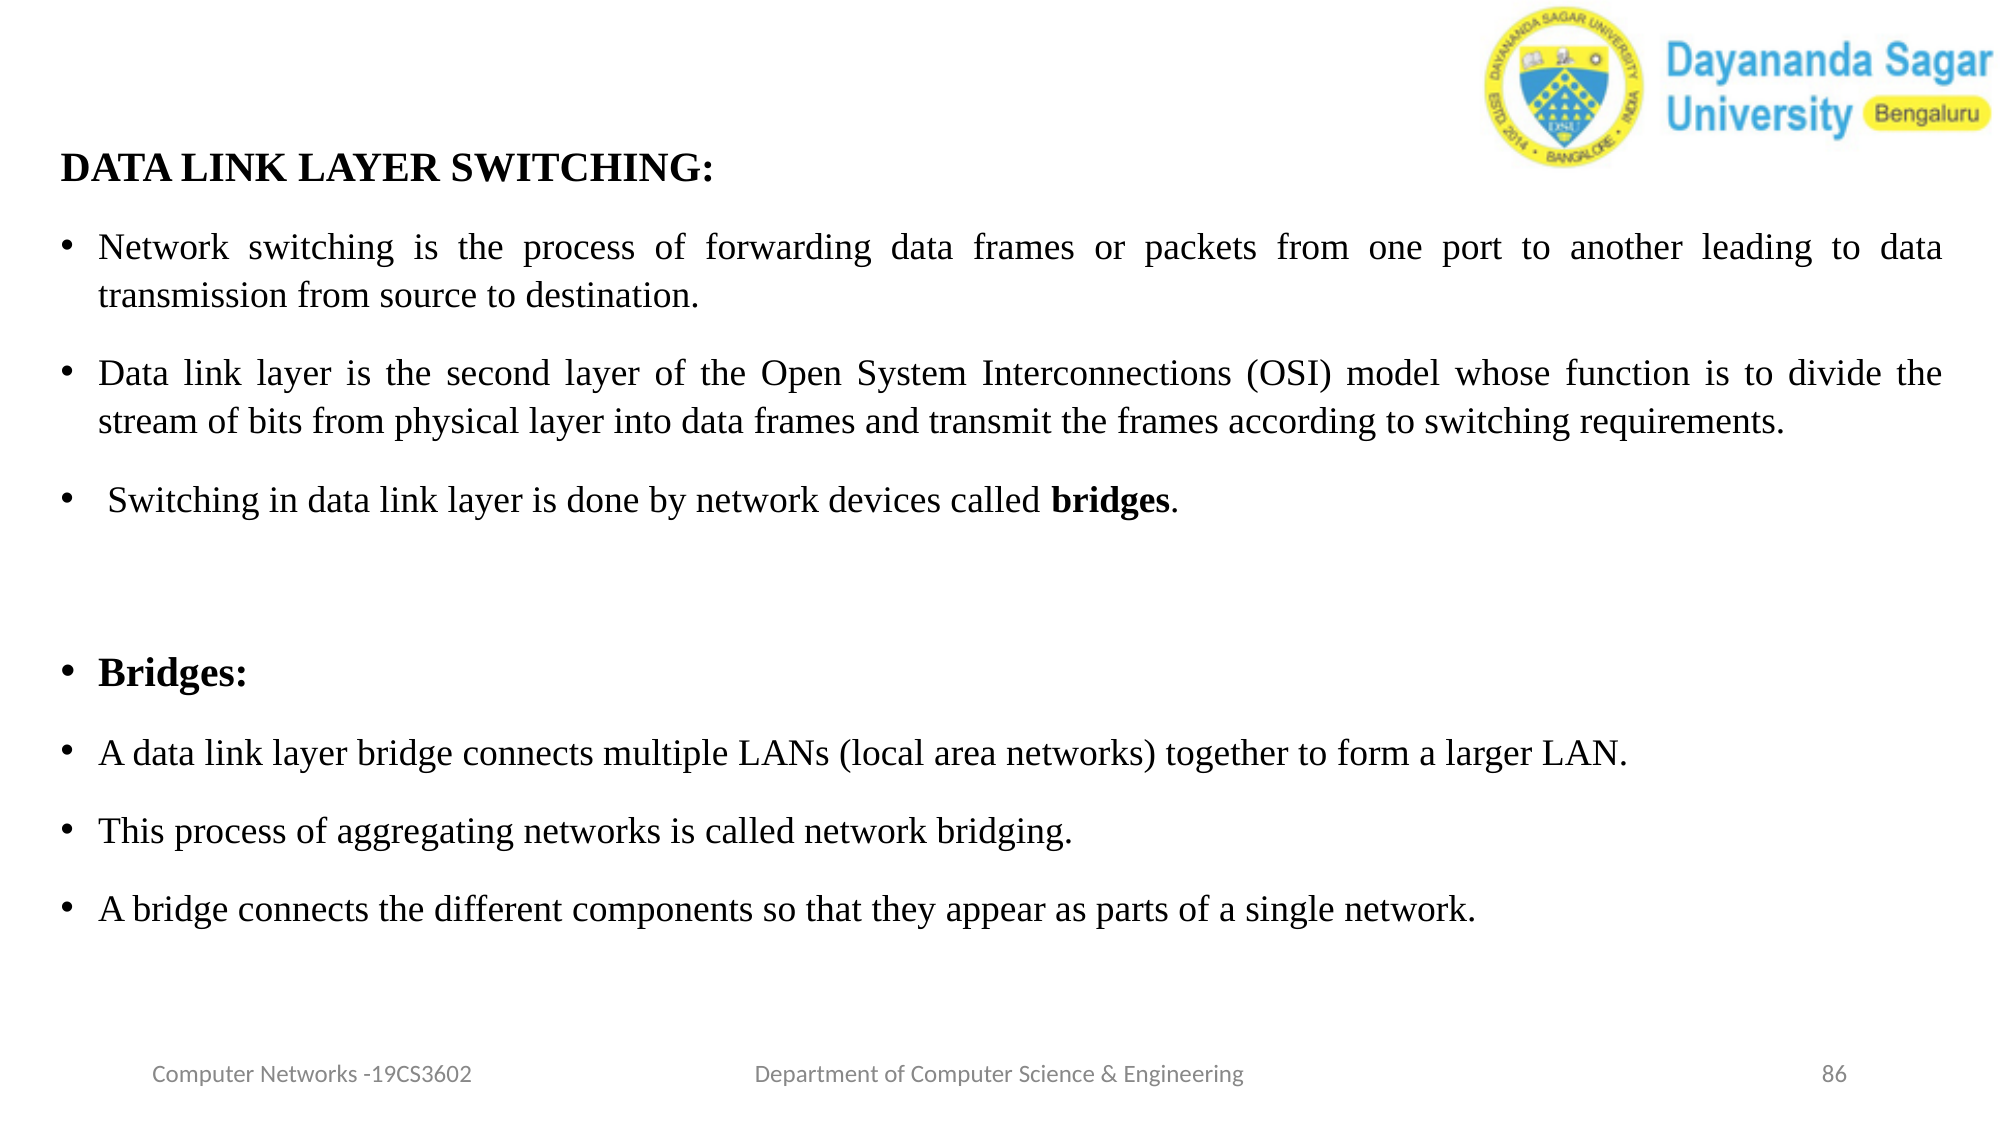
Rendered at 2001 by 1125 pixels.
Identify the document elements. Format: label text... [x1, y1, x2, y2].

slide_number 12.‹#› [1479, 0, 2000, 175]
footer Department of Computer Science & Engineering [662, 1042, 1338, 1103]
slide_number Computer Networks -19CS3602 [137, 1042, 588, 1103]
slide_number ‹#› [1412, 1042, 1863, 1103]
list DATA LINK LAYER SWITCHING: Network switching is the process of forwarding data frames or packets from one port to another leading to data transmission from source to destination. Data link layer is the second layer of the Open System Interconnections (OSI) model whose function is to divide the stream of bits from physical layer into data frames and transmit the frames according to switching requirements. Switching in data link layer is done by network devices called bridges. Bridges: A data link layer bridge connects multiple LANs (local area networks) together to form a larger LAN. This process of aggregating networks is called network bridging. A bridge connects the different components so that they appear as parts of a single network. [45, 41, 1961, 1099]
